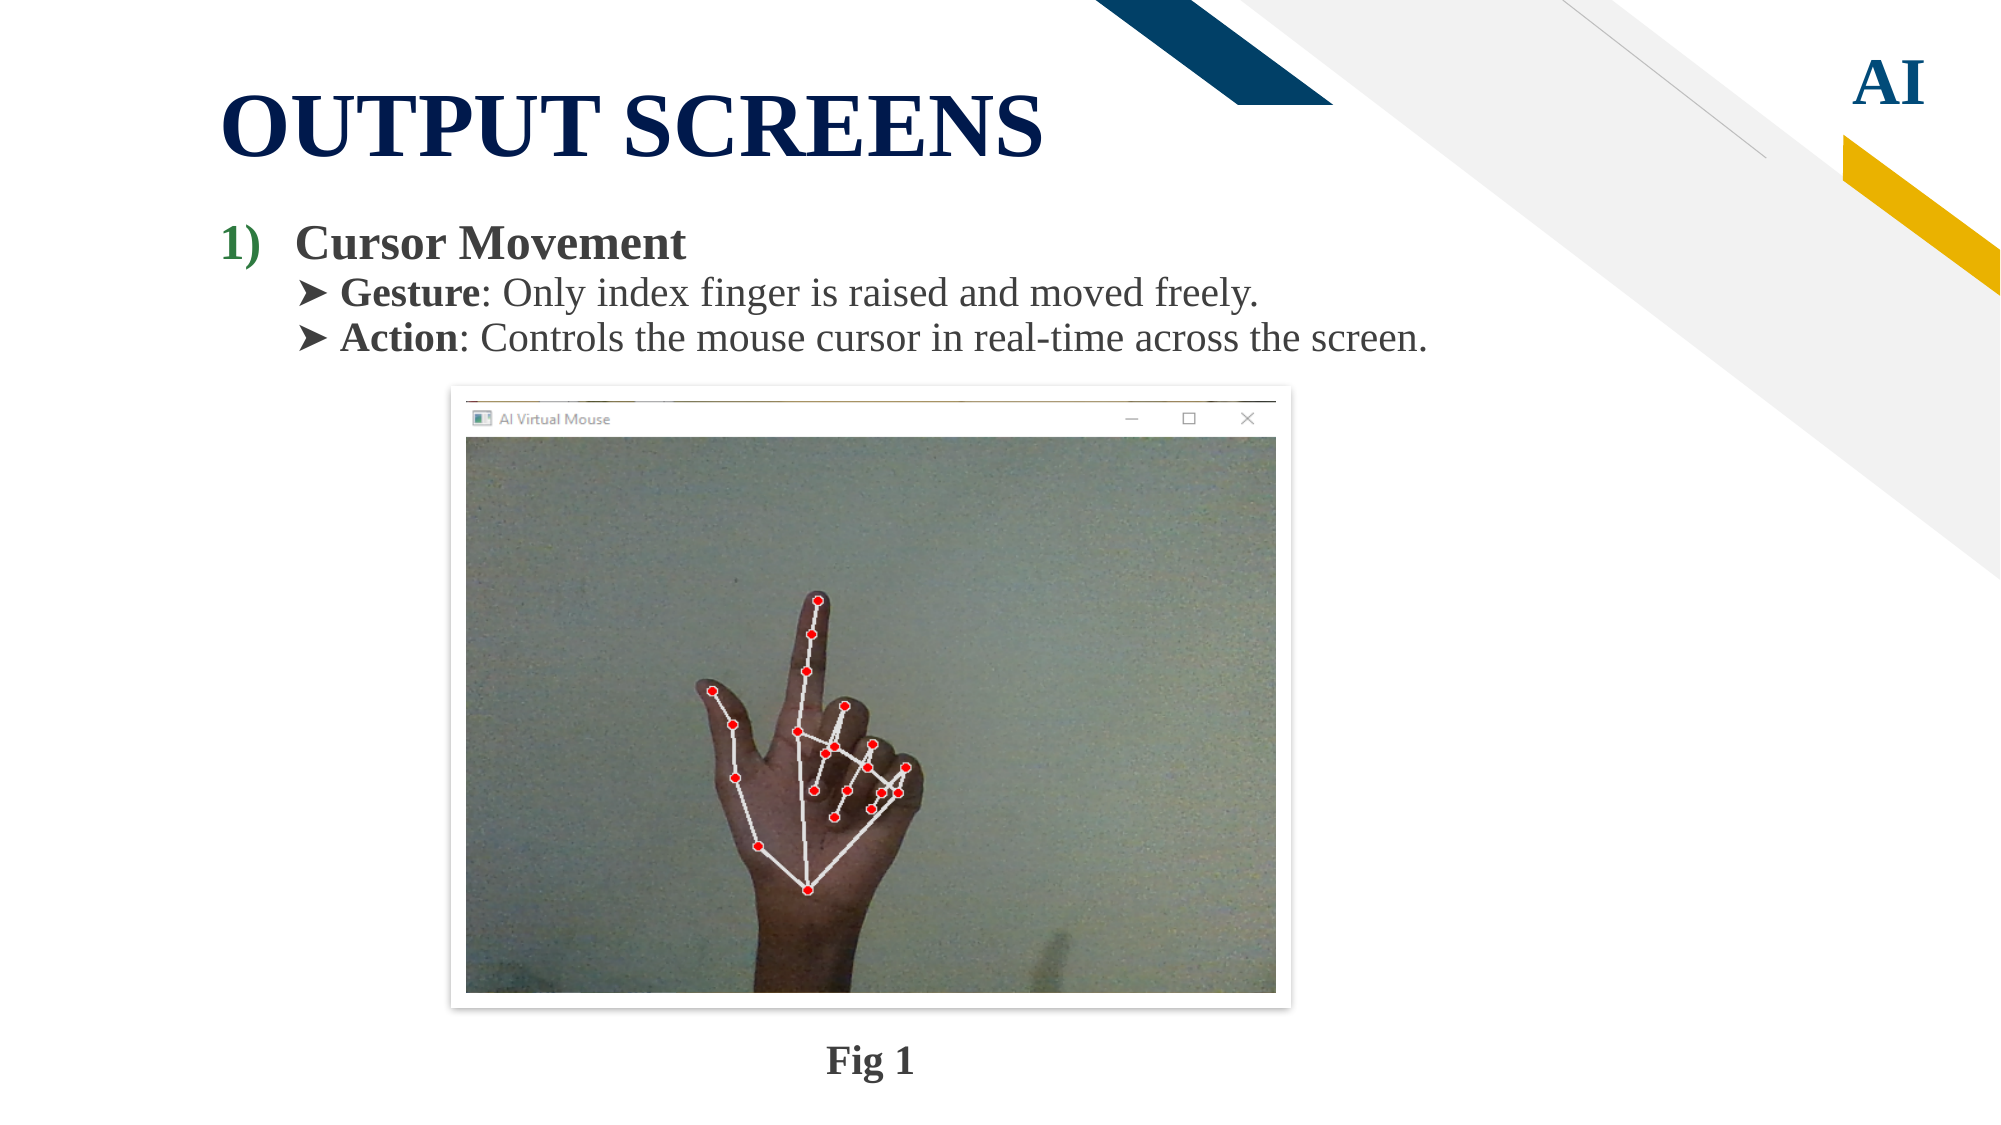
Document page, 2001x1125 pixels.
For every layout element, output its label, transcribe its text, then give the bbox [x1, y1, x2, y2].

text_box Fig 1 [811, 1025, 931, 1090]
picture [465, 400, 1277, 994]
list Cursor Movement ➤ Gesture: Only index finger is raised and moved freely. ➤ Action: Controls the mouse cursor in real-time across the screen. [204, 0, 1592, 615]
text_box AI [1802, 24, 1977, 132]
